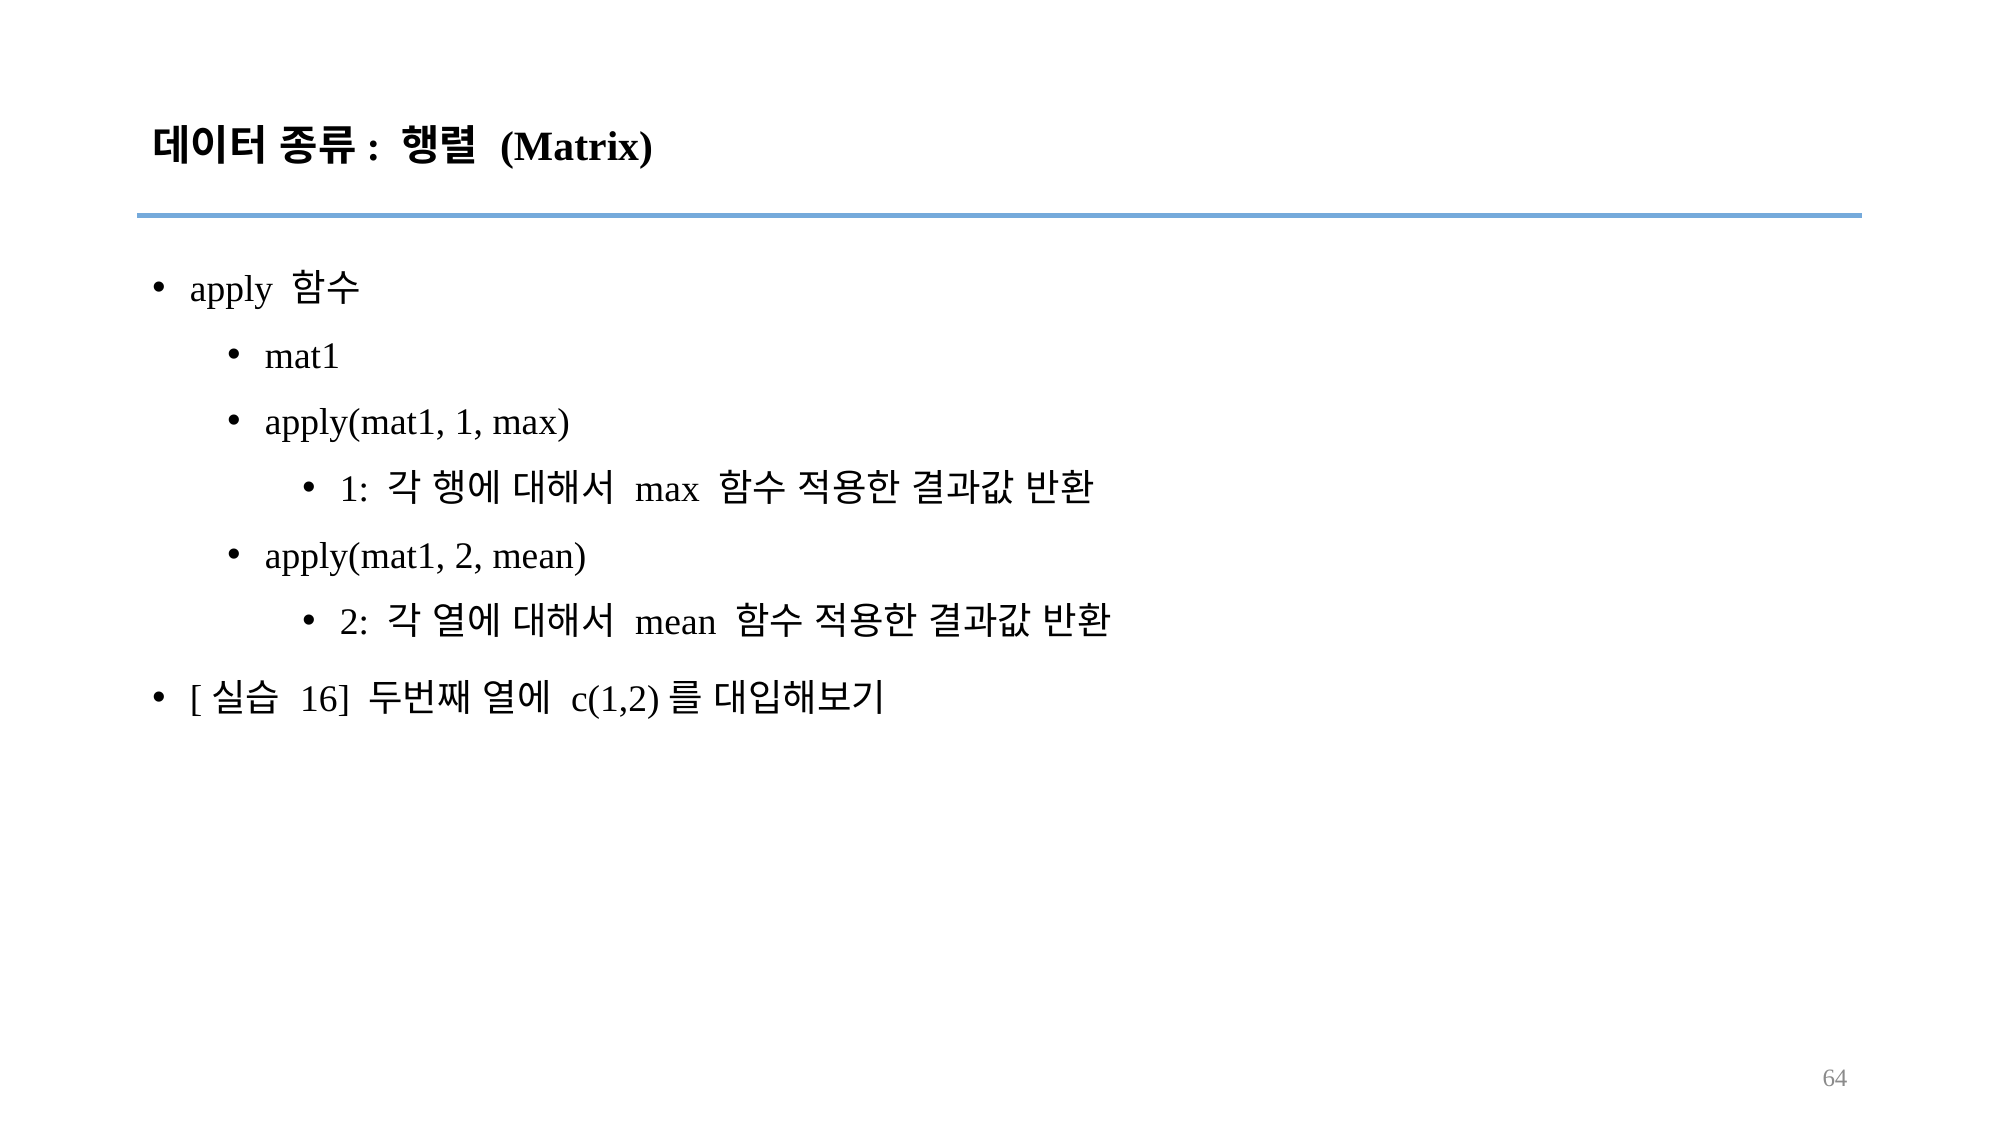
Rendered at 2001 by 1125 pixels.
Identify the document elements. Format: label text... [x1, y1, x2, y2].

slide_number 64 [1412, 1042, 1863, 1103]
title 데이터 종류: 행렬 (Matrix) [137, 59, 1863, 216]
list apply 함수 mat1 apply(mat1, 1, max) 1: 각 행에 대해서 max 함수 적용한 결과값 반환 apply(mat1, 2, mean) 2: 각 열에 대해서 mean 함수 적용한 결과값 반환 [실습 16] 두번째 열에 c(1,2)를 대입해보기 [137, 245, 1863, 1014]
